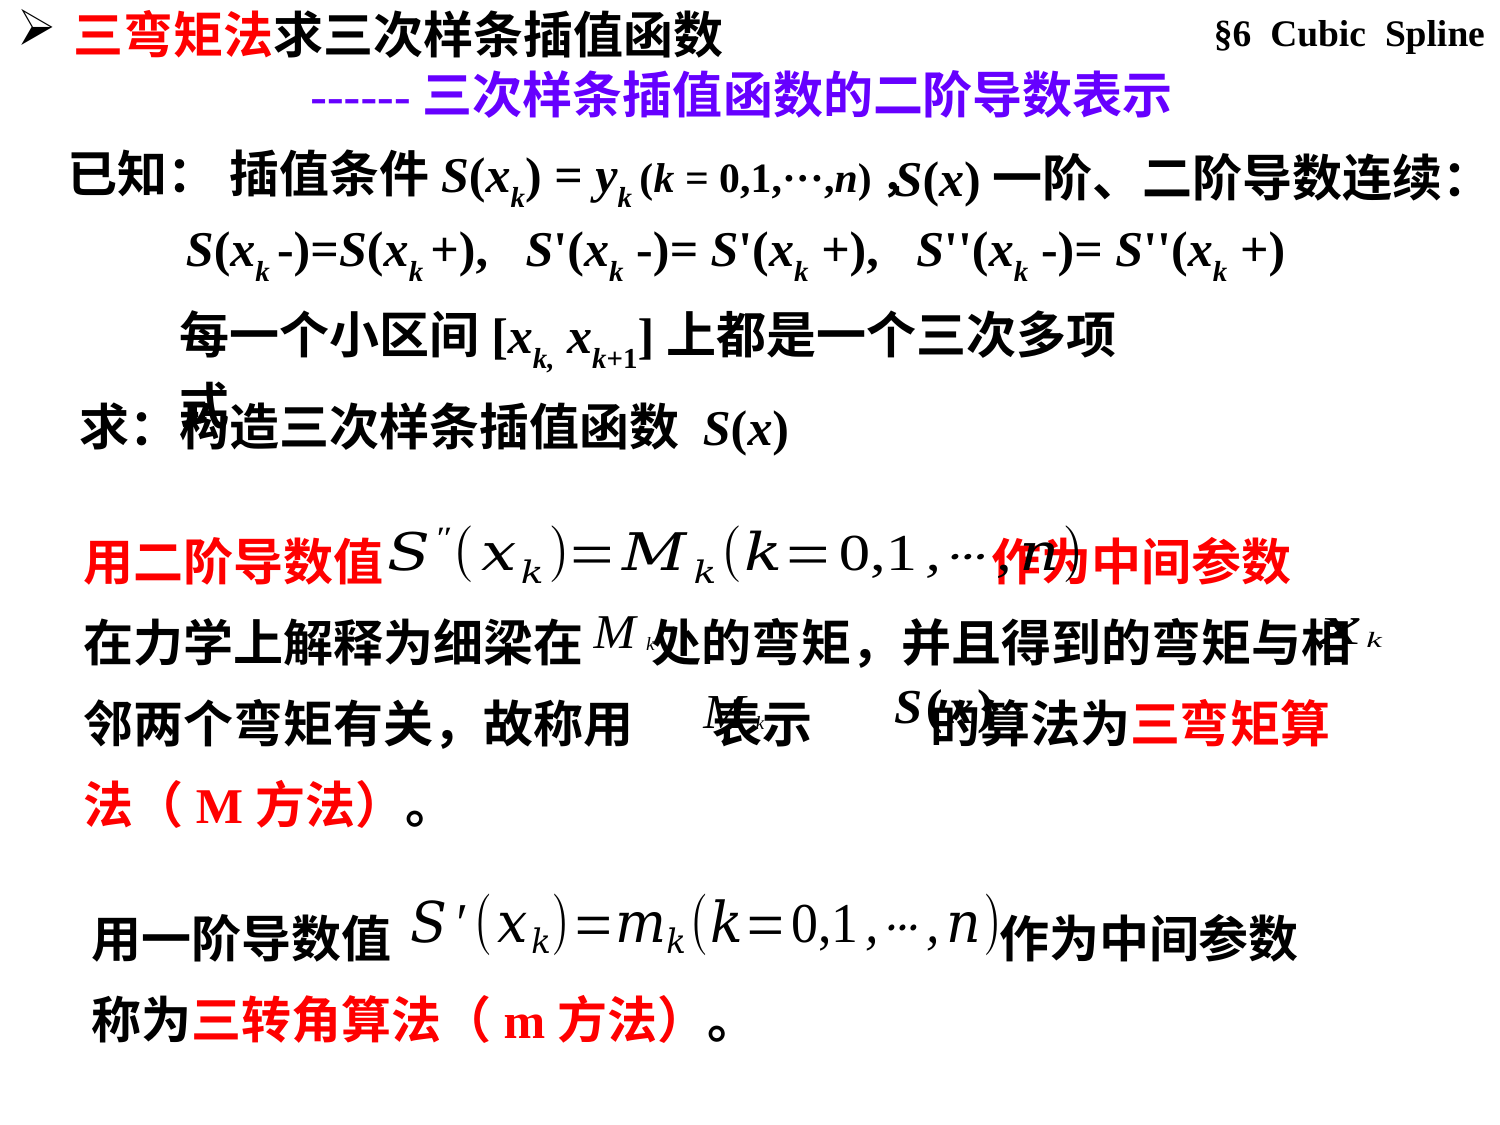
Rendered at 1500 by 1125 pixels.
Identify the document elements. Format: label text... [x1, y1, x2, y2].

text_box 求：构造三次样条插值函数 S(x) [64, 388, 1055, 463]
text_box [68, 502, 1395, 836]
text_box S(x)一阶、二阶导数连续： [879, 139, 1500, 209]
text_box S(xk -)=S(xk +), S'(xk -)= S'(xk +), S''(xk -)= S''(xk +) [171, 209, 1500, 295]
text_box §6 Cubic Spline [1124, 0, 1500, 63]
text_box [76, 879, 1388, 1049]
text_box 每一个小区间[xk, xk+1]上都是一个三次多项式 [164, 296, 1179, 442]
text_box 已知： 插值条件S(xk) = yk (k = 0,1,···,n)， [53, 135, 1481, 221]
title 三弯矩法求三次样条插值函数 ------三次样条插值函数的二阶导数表示 [2, 2, 1290, 125]
